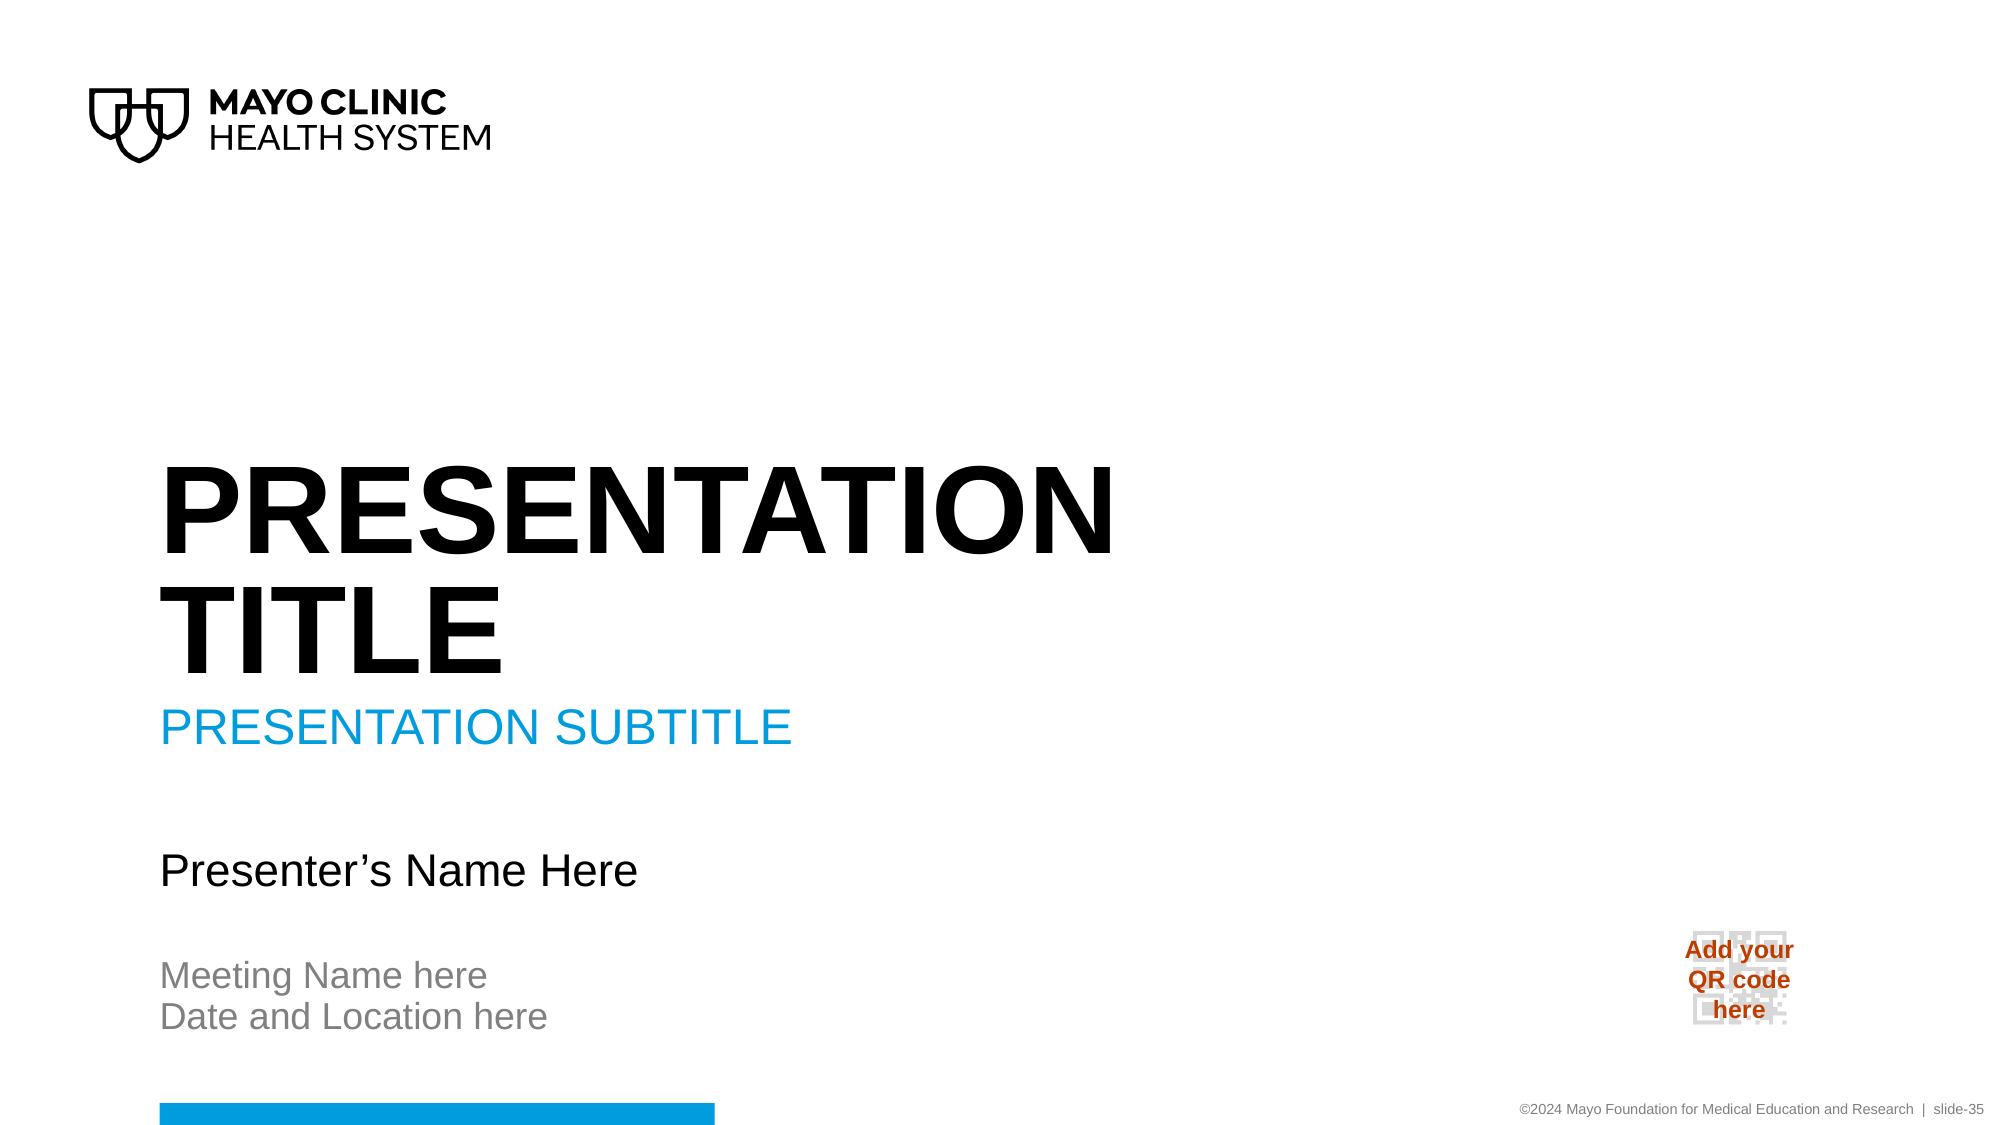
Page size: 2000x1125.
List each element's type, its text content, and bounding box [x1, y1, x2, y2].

picture [88, 88, 491, 164]
text_box Meeting Name here Date and Location here [159, 923, 1002, 1038]
title PRESENTATION TITLE [159, 468, 1800, 698]
text_box Presenter’s Name Here [159, 817, 1801, 930]
subtitle PRESENTATION SUBTITLE [159, 698, 1800, 811]
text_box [1679, 917, 1800, 1038]
